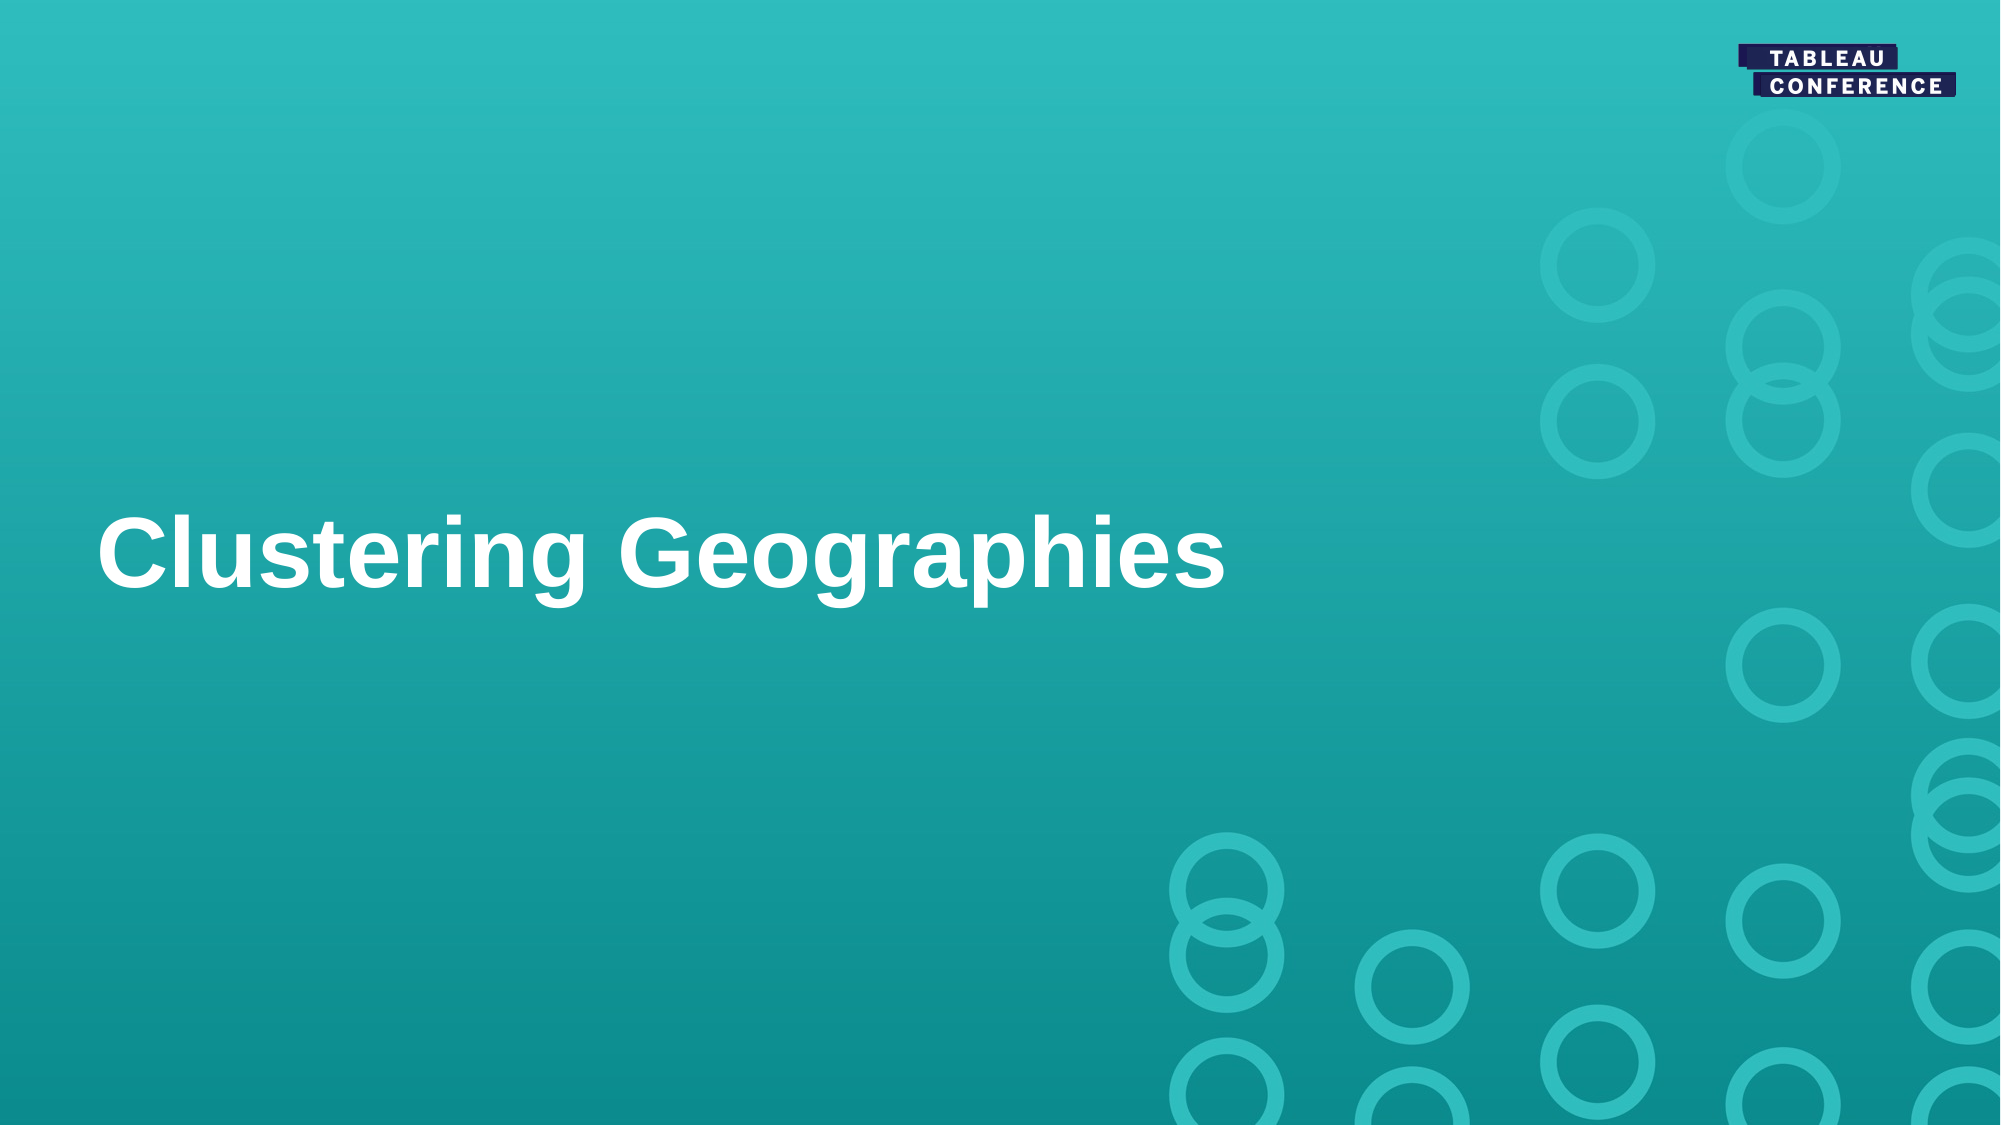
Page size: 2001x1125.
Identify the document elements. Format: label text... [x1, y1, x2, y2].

title Clustering Geographies [81, 484, 1891, 617]
picture [0, 0, 2001, 1125]
